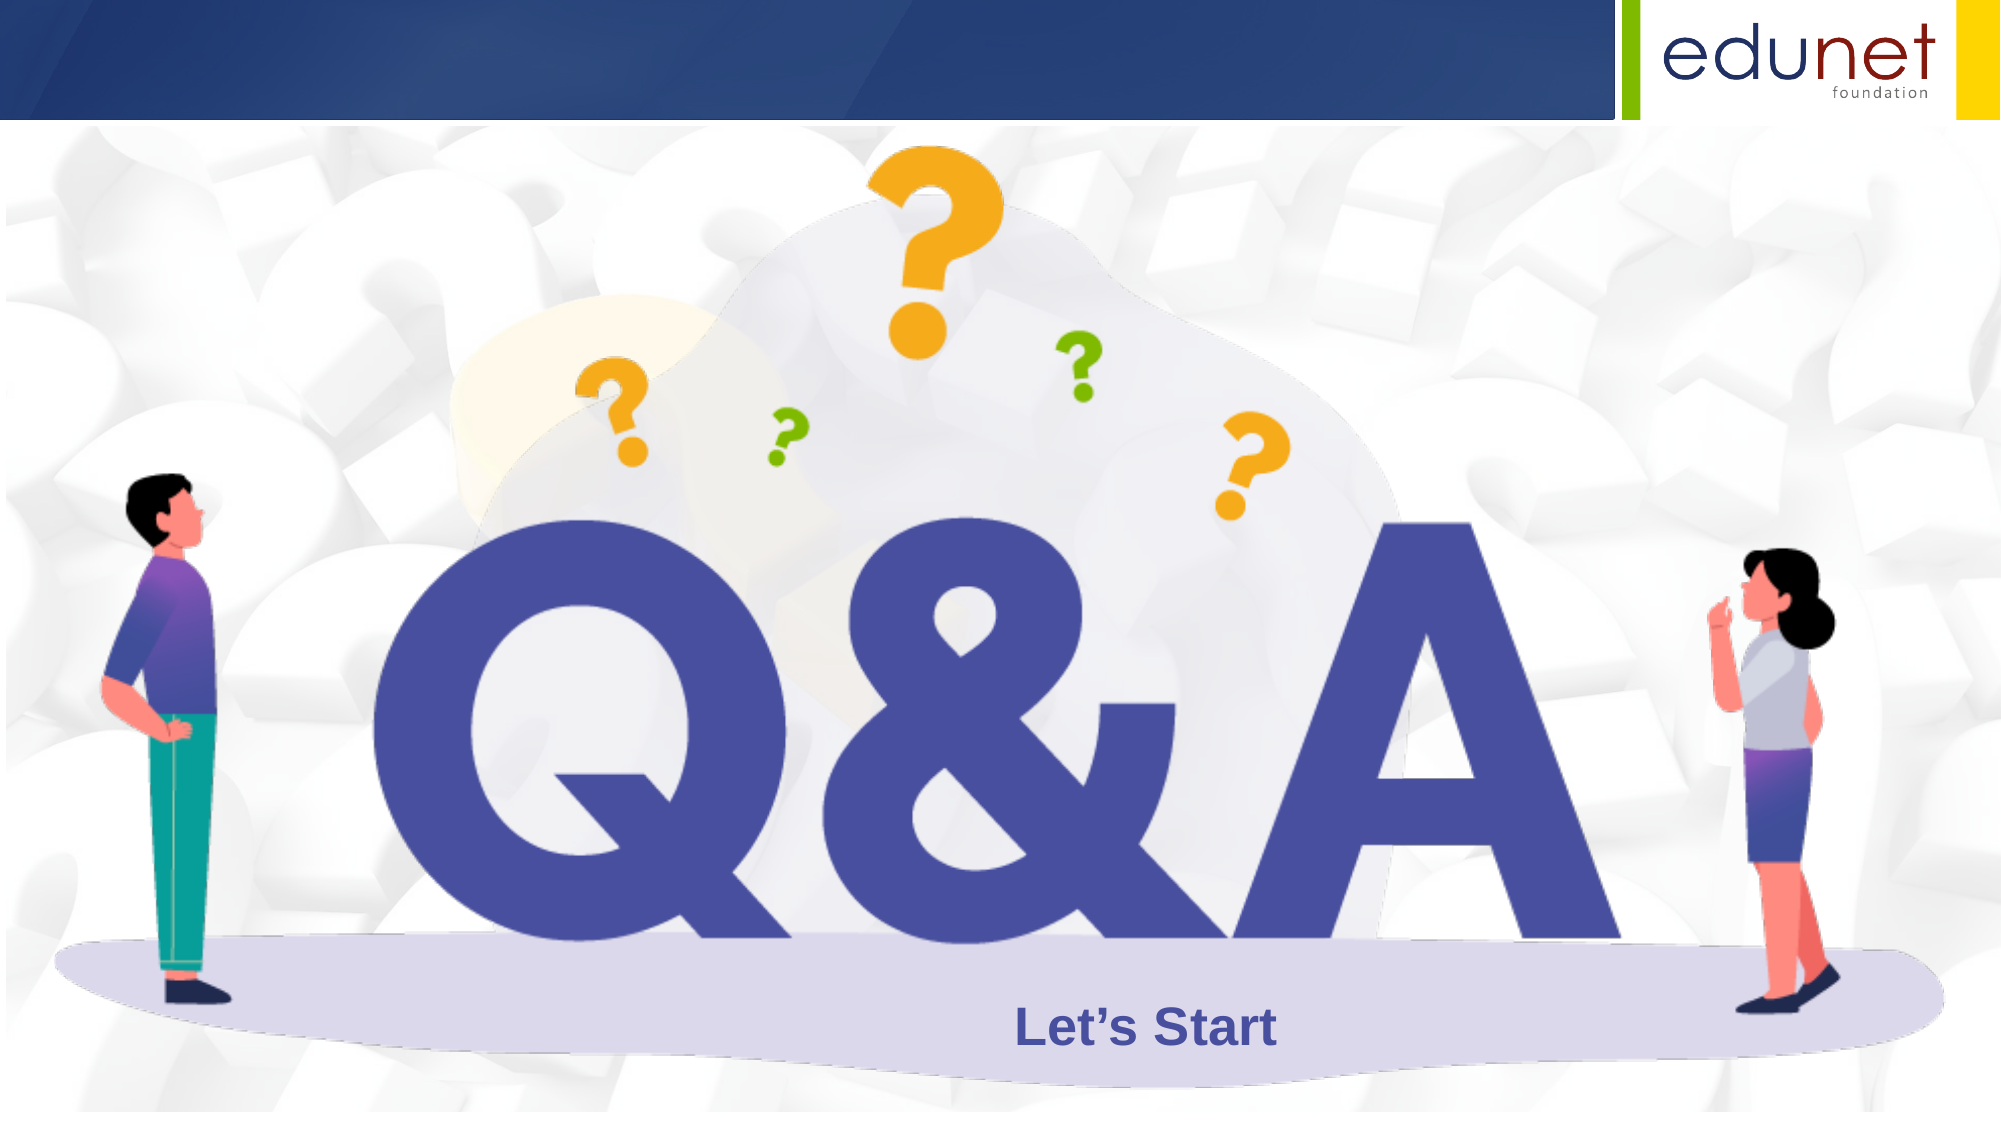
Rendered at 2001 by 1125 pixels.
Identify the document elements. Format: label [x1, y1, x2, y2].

picture [6, 126, 2000, 1112]
picture [1652, 12, 1948, 108]
